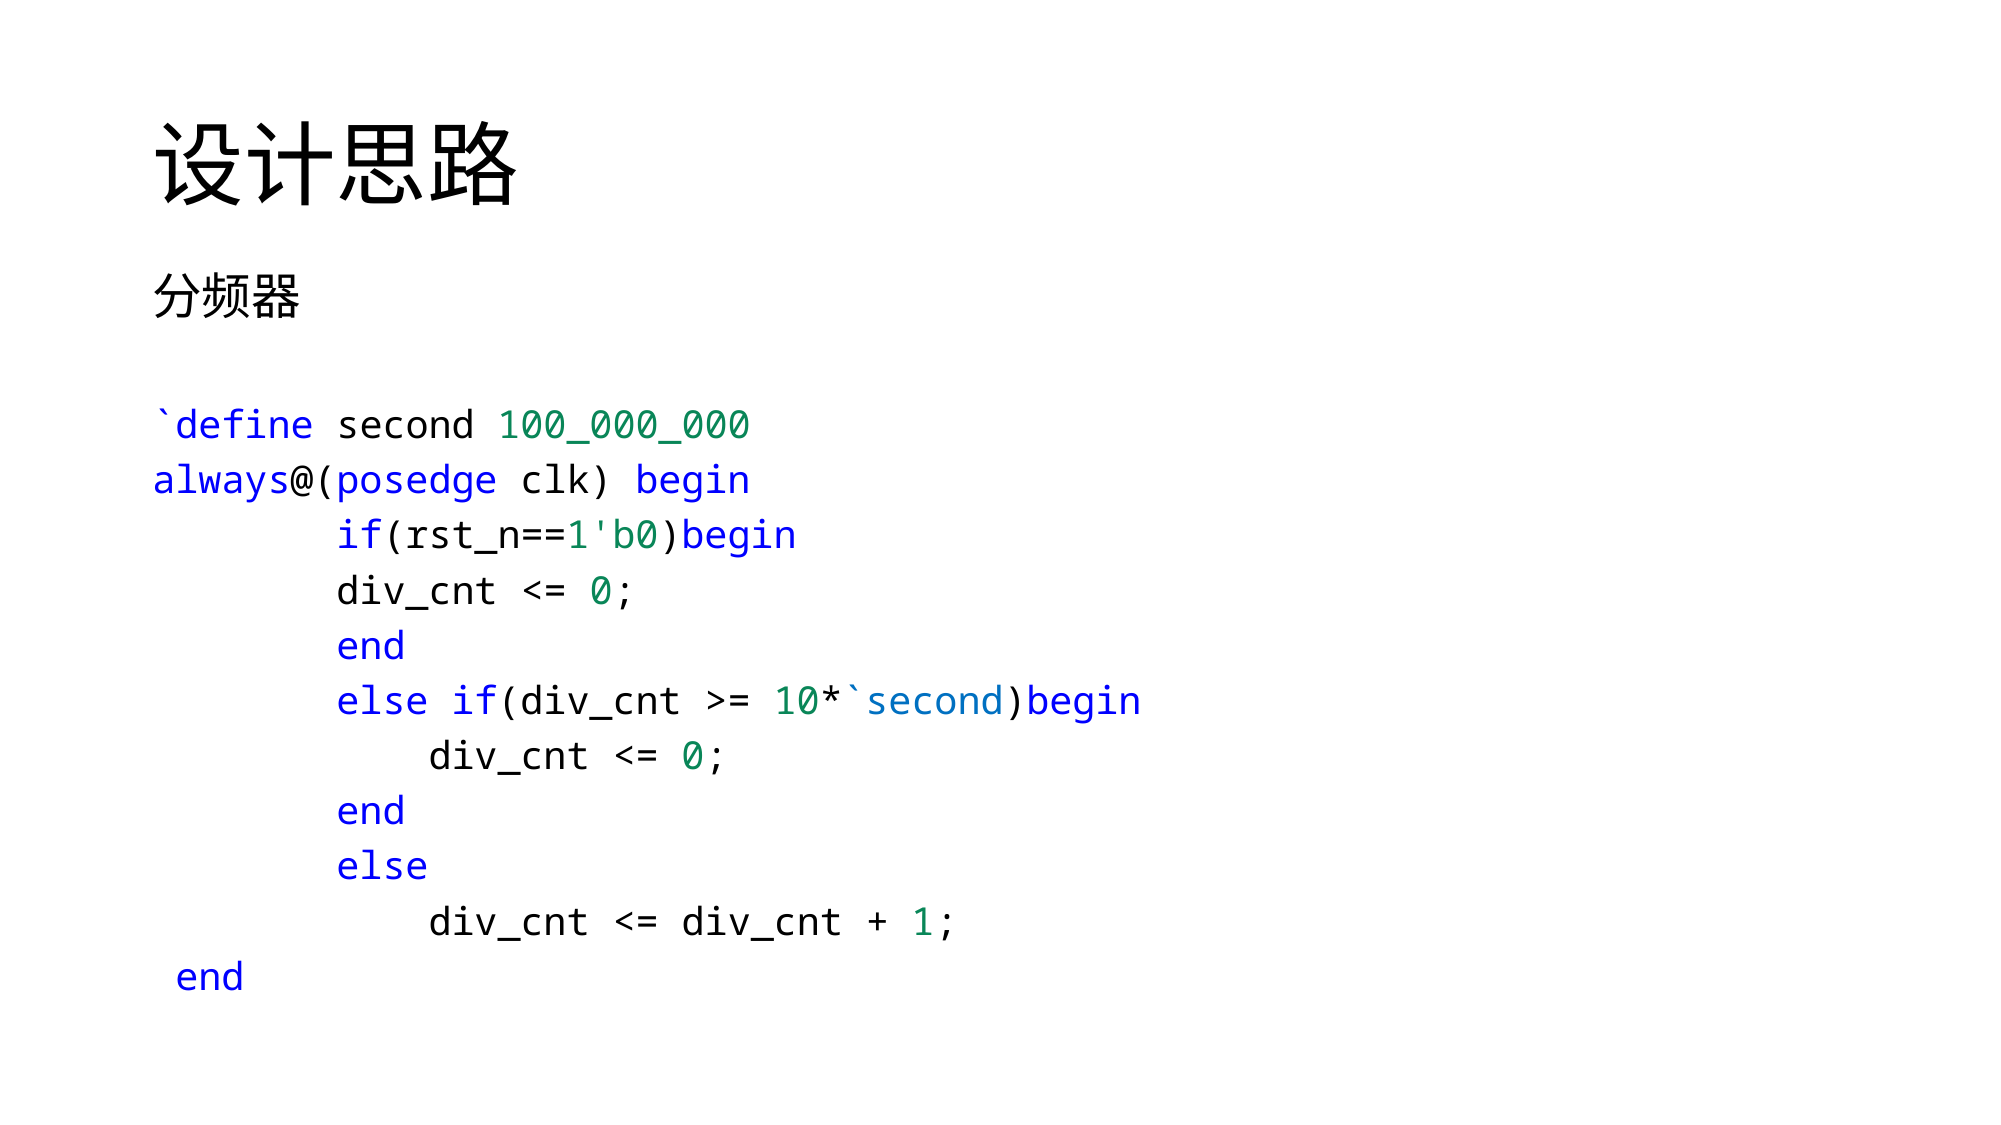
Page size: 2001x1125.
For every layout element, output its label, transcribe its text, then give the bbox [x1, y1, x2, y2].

list 分频器 `define second 100_000_000 always@(posedge clk) begin if(rst_n==1'b0)begin div_cnt <= 0; end else if(div_cnt >= 10*`second)begin div_cnt <= 0; end else div_cnt <= div_cnt + 1; end [137, 263, 1863, 1014]
title 设计思路 [137, 59, 1863, 263]
